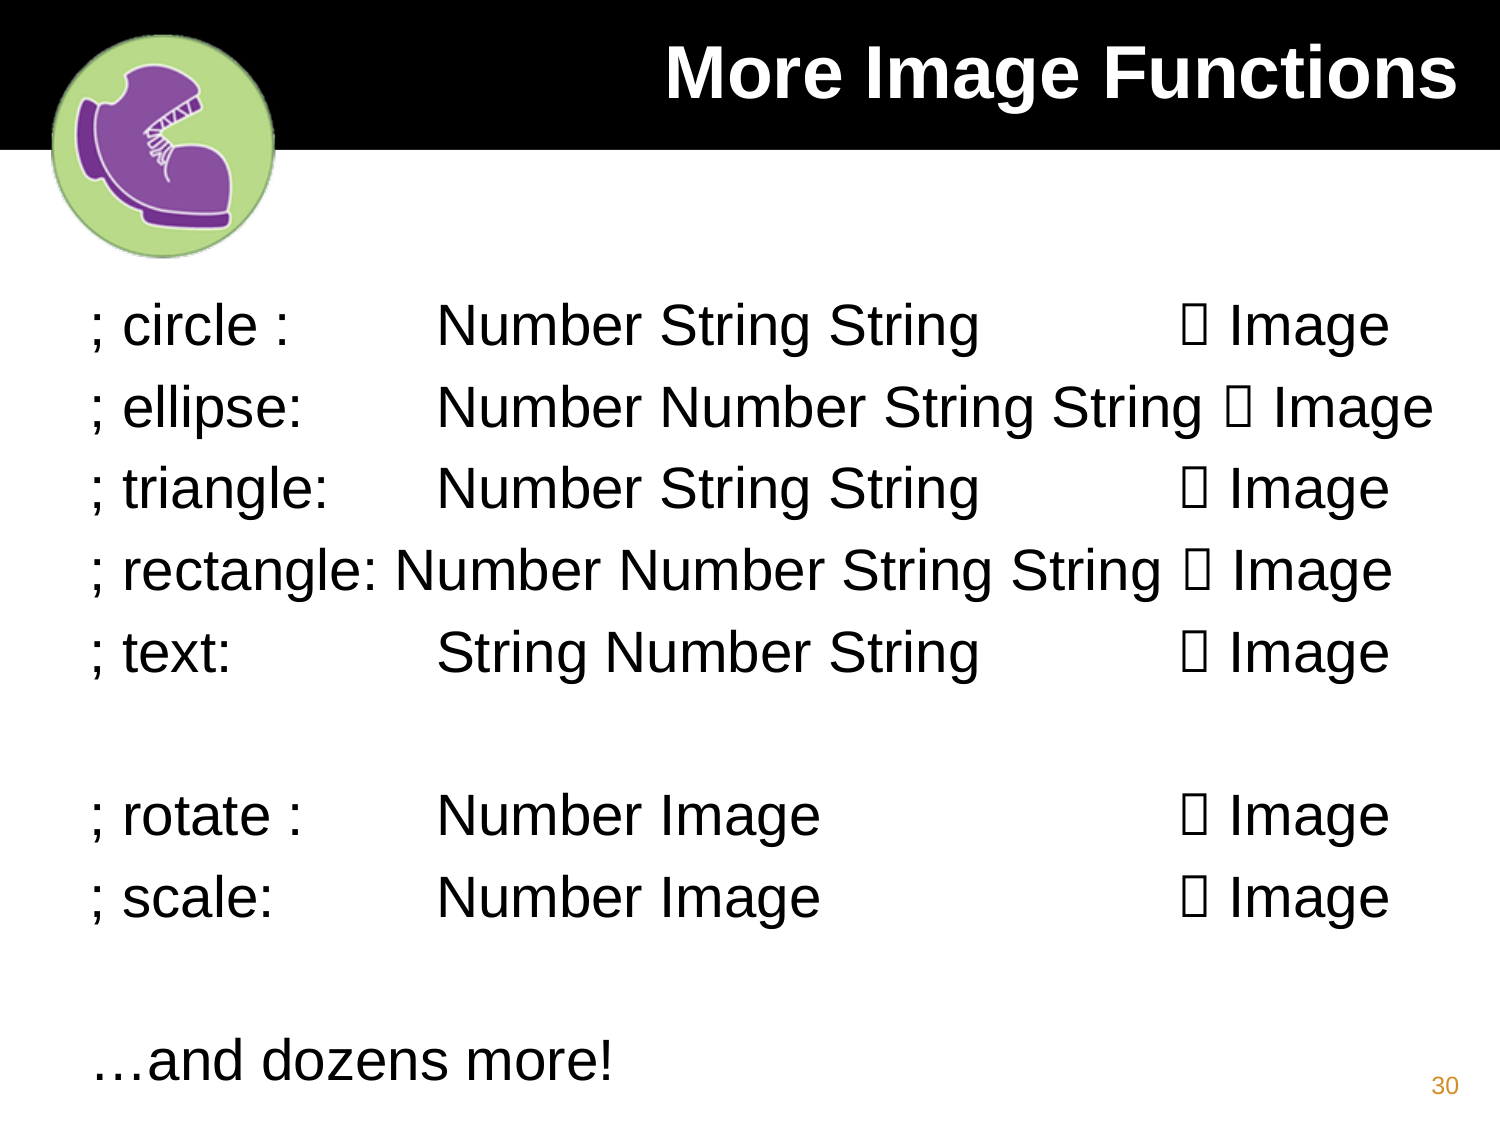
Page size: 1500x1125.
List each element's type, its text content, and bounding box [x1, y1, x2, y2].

slide_number 30 [1350, 1061, 1475, 1103]
text_box ; circle : Number String String  Image ; ellipse: Number Number String String  Image ; triangle: Number String String  Image ; rectangle: Number Number String String  Image ; text: String Number String  Image ; rotate : Number Image  Image ; scale: Number Image  Image …and dozens more! [74, 279, 1500, 1023]
picture [47, 31, 280, 263]
title More Image Functions [50, 0, 1475, 138]
